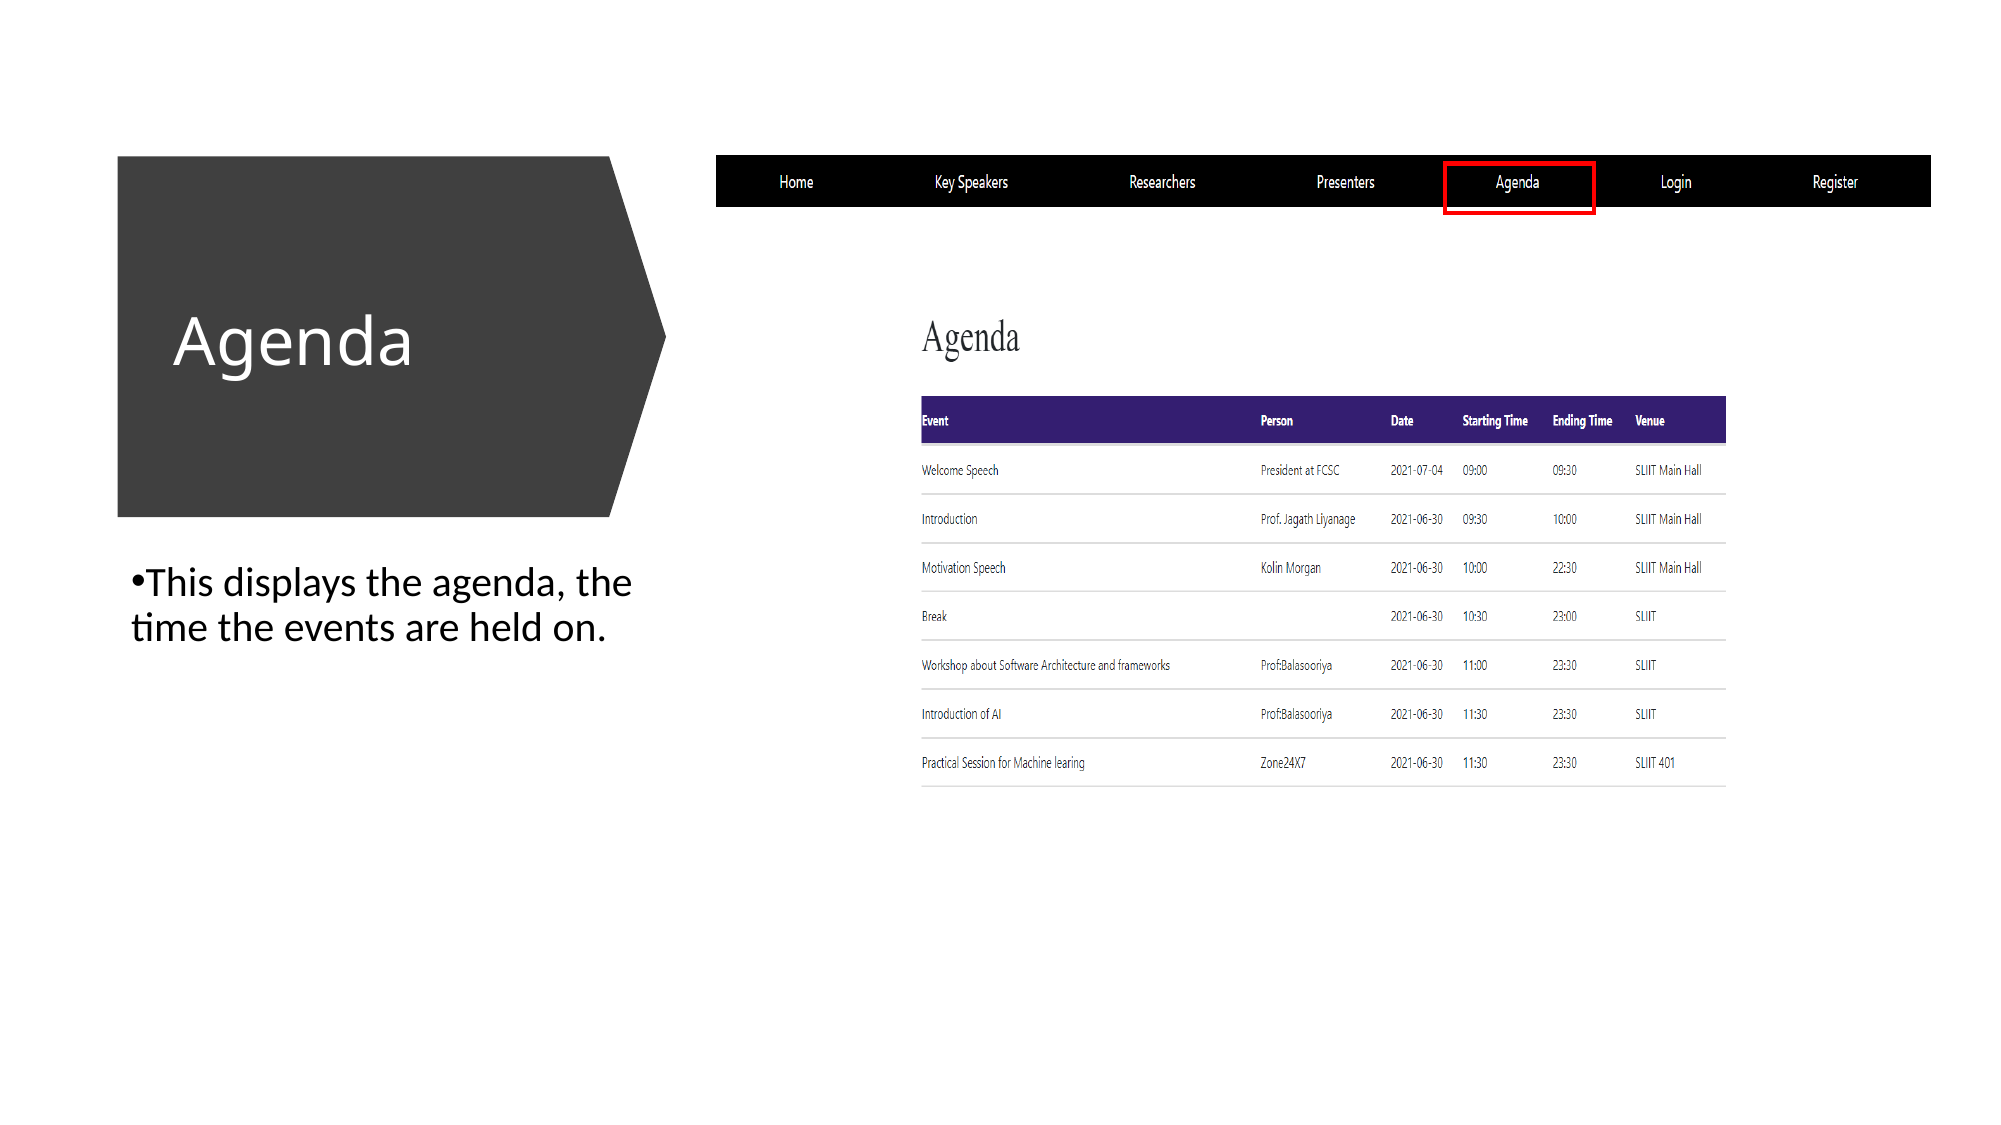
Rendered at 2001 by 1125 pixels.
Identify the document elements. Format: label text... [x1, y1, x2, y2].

text_box [116, 155, 668, 519]
picture [716, 155, 1931, 1011]
text_box This displays the agenda, the time the events are held on. [116, 552, 663, 1013]
text_box Agenda [158, 197, 597, 490]
